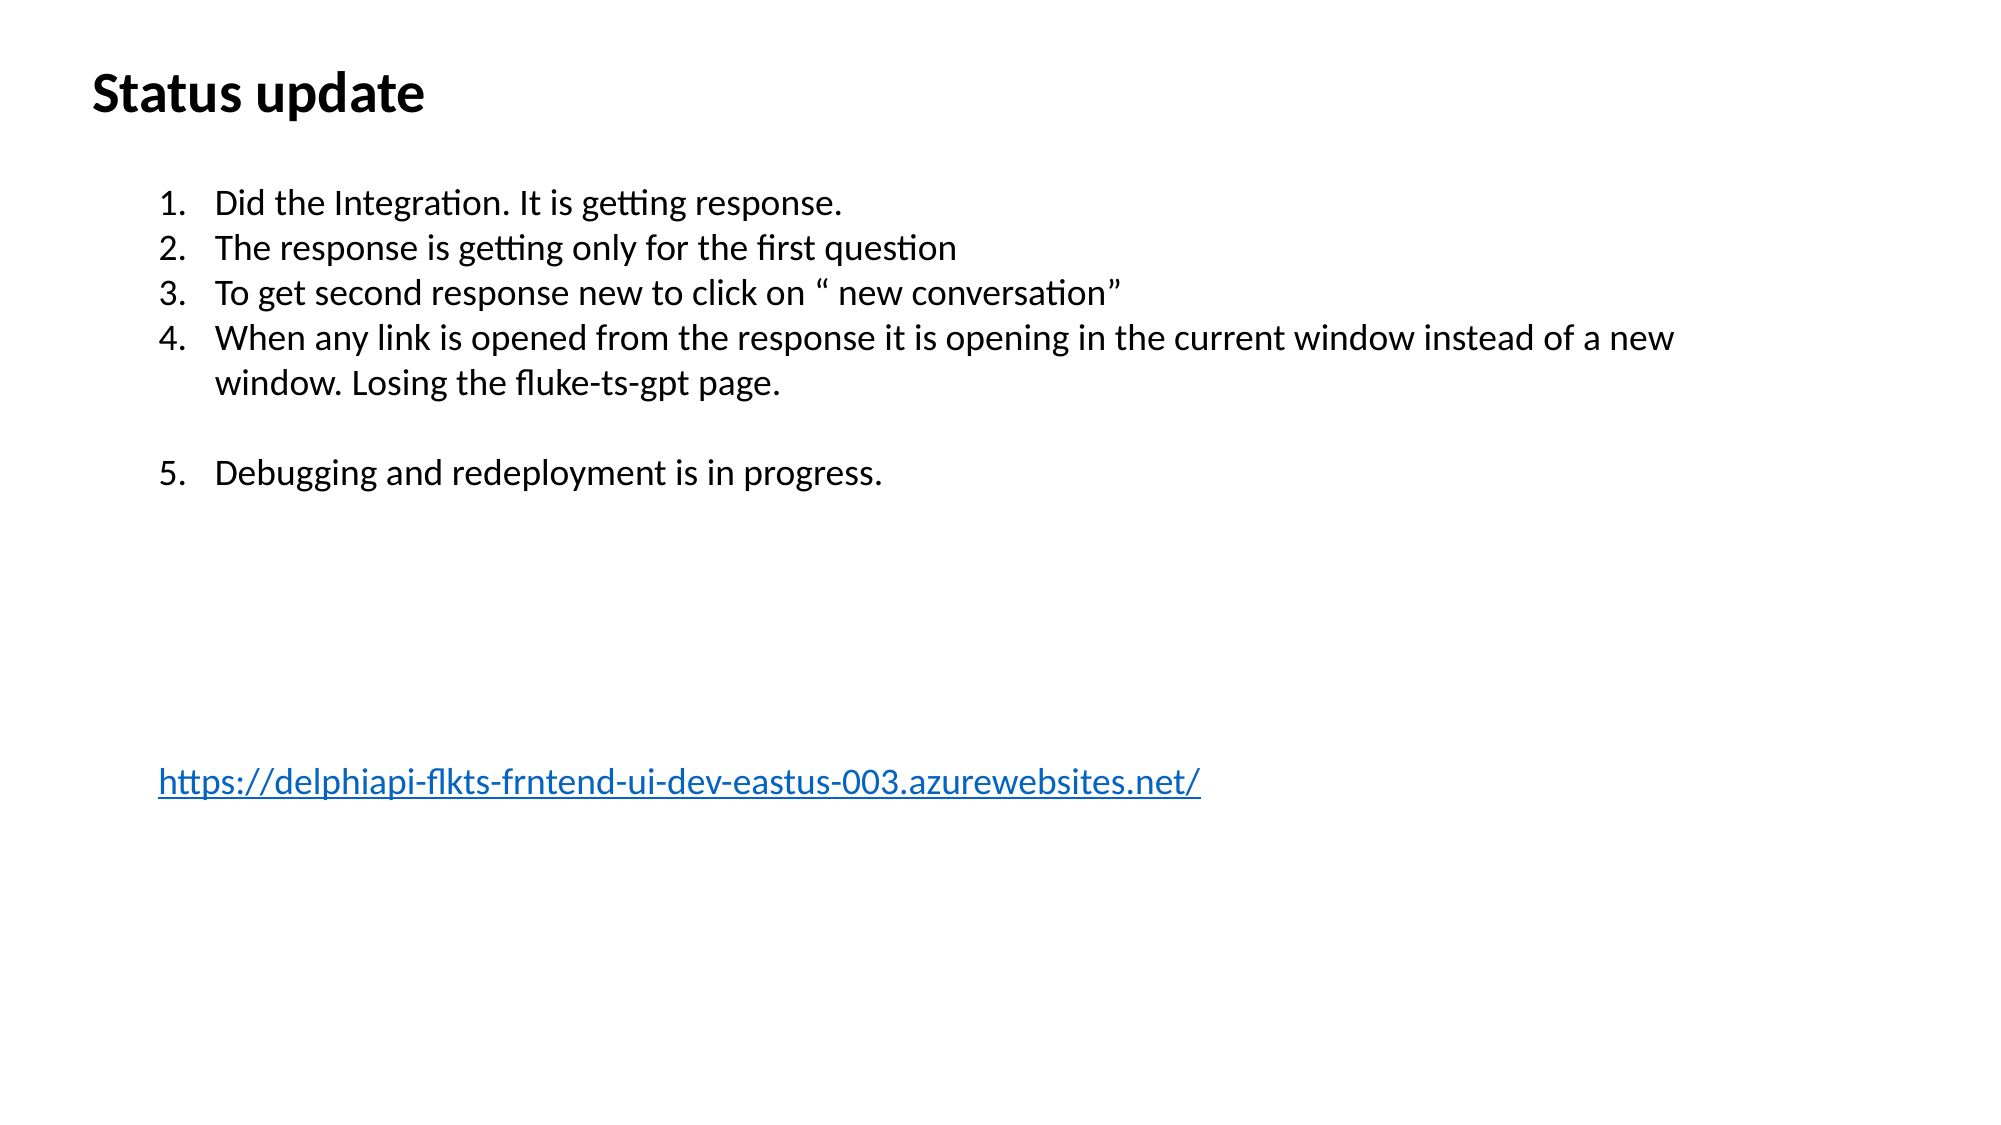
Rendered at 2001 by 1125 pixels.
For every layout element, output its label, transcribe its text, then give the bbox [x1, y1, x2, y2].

text_box Status update [77, 47, 1665, 132]
text_box https://delphiapi-flkts-frntend-ui-dev-eastus-003.azurewebsites.net/ [143, 749, 1648, 855]
text_box Did the Integration. It is getting response. The response is getting only for the first question To get second response new to click on “ new conversation” When any link is opened from the response it is opening in the current window instead of a new window. Losing the fluke-ts-gpt page. Debugging and redeployment is in progress. [143, 170, 1731, 546]
